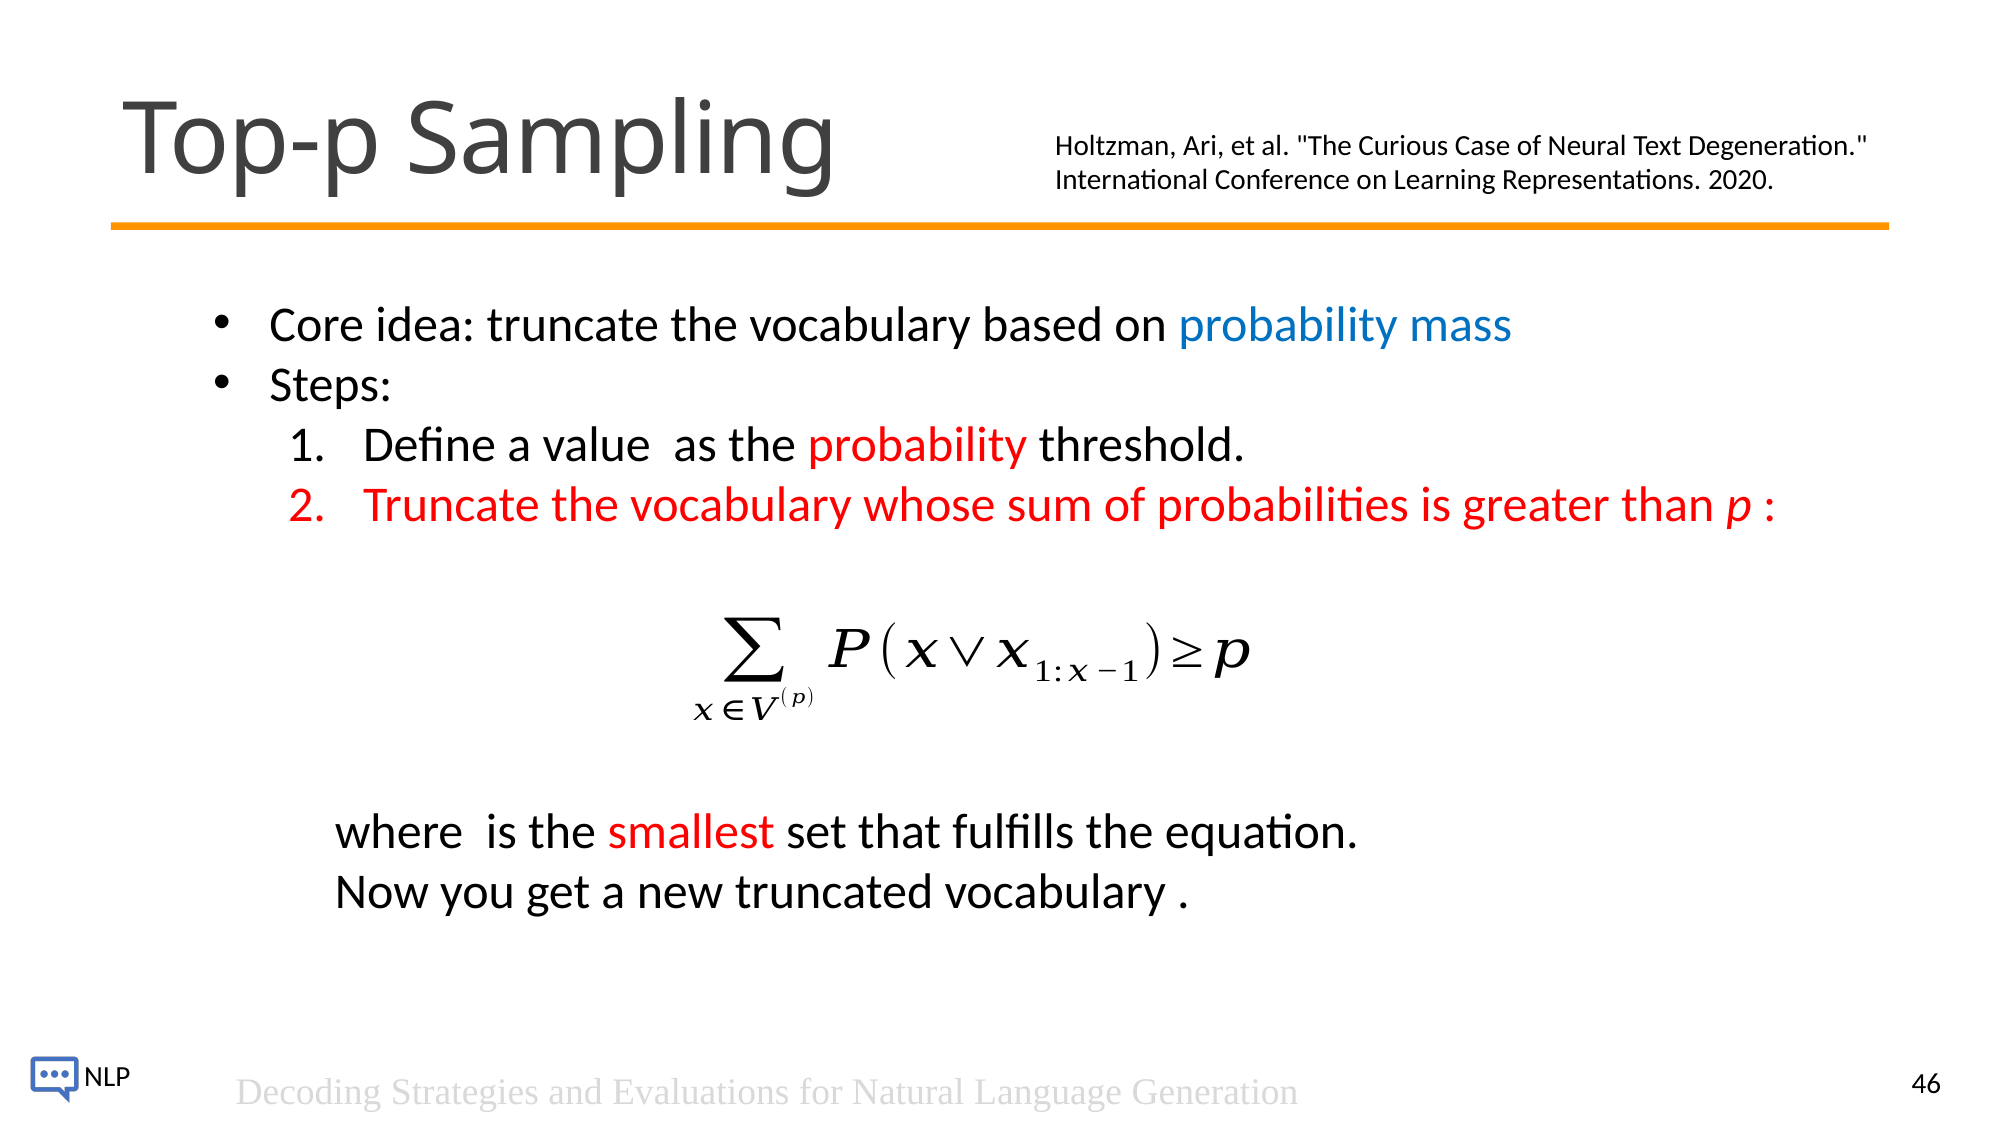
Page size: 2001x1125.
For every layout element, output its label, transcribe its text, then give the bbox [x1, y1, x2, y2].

picture [23, 1047, 86, 1110]
text_box Holtzman, Ari, et al. "The Curious Case of Neural Text Degeneration." International Conference on Learning Representations. 2020. [1040, 118, 1899, 204]
title Top-p Sampling [107, 58, 1899, 228]
slide_number 46 [1740, 1052, 1957, 1113]
text_box Decoding Strategies and Evaluations for Natural Language Generation [220, 1059, 1349, 1120]
